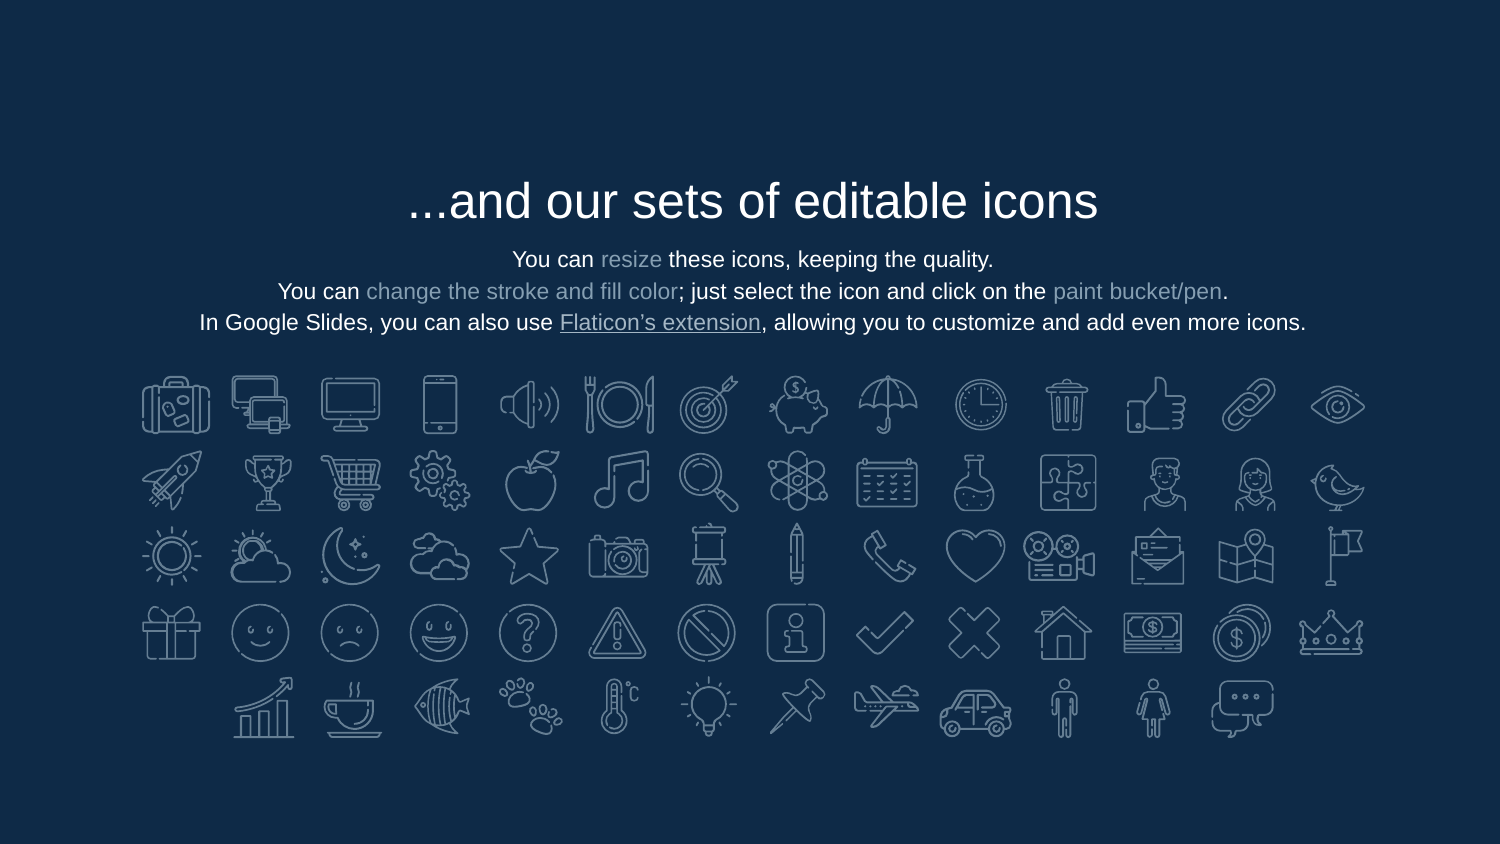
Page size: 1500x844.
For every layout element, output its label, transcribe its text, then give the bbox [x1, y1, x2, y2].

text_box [1143, 457, 1187, 512]
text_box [499, 380, 560, 429]
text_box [766, 450, 830, 512]
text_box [498, 527, 560, 585]
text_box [588, 534, 649, 578]
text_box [413, 678, 471, 735]
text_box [232, 676, 295, 739]
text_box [1310, 464, 1366, 512]
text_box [244, 455, 292, 512]
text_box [766, 603, 826, 663]
text_box [409, 532, 470, 581]
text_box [1123, 612, 1182, 654]
text_box [770, 678, 826, 735]
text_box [949, 454, 997, 512]
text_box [593, 450, 650, 509]
text_box [231, 375, 291, 435]
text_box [409, 449, 471, 512]
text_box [676, 452, 740, 513]
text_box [945, 529, 1006, 583]
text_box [504, 449, 560, 512]
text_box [680, 675, 738, 737]
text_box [1131, 527, 1185, 585]
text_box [587, 606, 647, 660]
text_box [1298, 609, 1364, 656]
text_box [230, 529, 292, 584]
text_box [1021, 530, 1096, 582]
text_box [422, 374, 458, 435]
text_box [1045, 378, 1089, 431]
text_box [1051, 678, 1078, 739]
text_box [1040, 454, 1097, 511]
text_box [1126, 376, 1187, 434]
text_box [320, 377, 381, 432]
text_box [498, 677, 564, 736]
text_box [947, 606, 1001, 660]
text_box [858, 375, 918, 435]
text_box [1212, 603, 1274, 663]
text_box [954, 378, 1008, 431]
title ...and our sets of editable icons [175, 153, 1332, 233]
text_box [853, 684, 920, 729]
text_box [939, 689, 1012, 738]
text_box [1034, 605, 1093, 660]
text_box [498, 603, 558, 663]
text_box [584, 375, 655, 435]
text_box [320, 603, 380, 663]
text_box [768, 375, 829, 434]
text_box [140, 450, 203, 511]
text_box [600, 678, 640, 735]
text_box [142, 605, 201, 660]
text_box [141, 375, 211, 435]
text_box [409, 603, 469, 663]
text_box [855, 610, 915, 655]
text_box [677, 603, 736, 663]
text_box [141, 525, 202, 587]
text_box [320, 526, 381, 586]
text_box [863, 529, 917, 583]
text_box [691, 522, 727, 586]
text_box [320, 454, 382, 512]
text_box [679, 375, 739, 434]
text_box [230, 603, 290, 663]
list You can resize these icons, keeping the quality. You can change the stroke and fill color; just select the icon and click on the paint bucket/pen. In Google Slides, you can also use Flaticon’s extension, allowing you to customize and add even more icons. [135, 264, 1371, 344]
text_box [1218, 528, 1274, 584]
text_box [790, 522, 804, 585]
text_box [856, 457, 918, 508]
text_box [1235, 457, 1276, 512]
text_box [1310, 385, 1366, 425]
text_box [323, 681, 383, 739]
text_box [1325, 526, 1363, 586]
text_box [1211, 680, 1274, 739]
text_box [1220, 377, 1278, 432]
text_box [1135, 678, 1172, 739]
